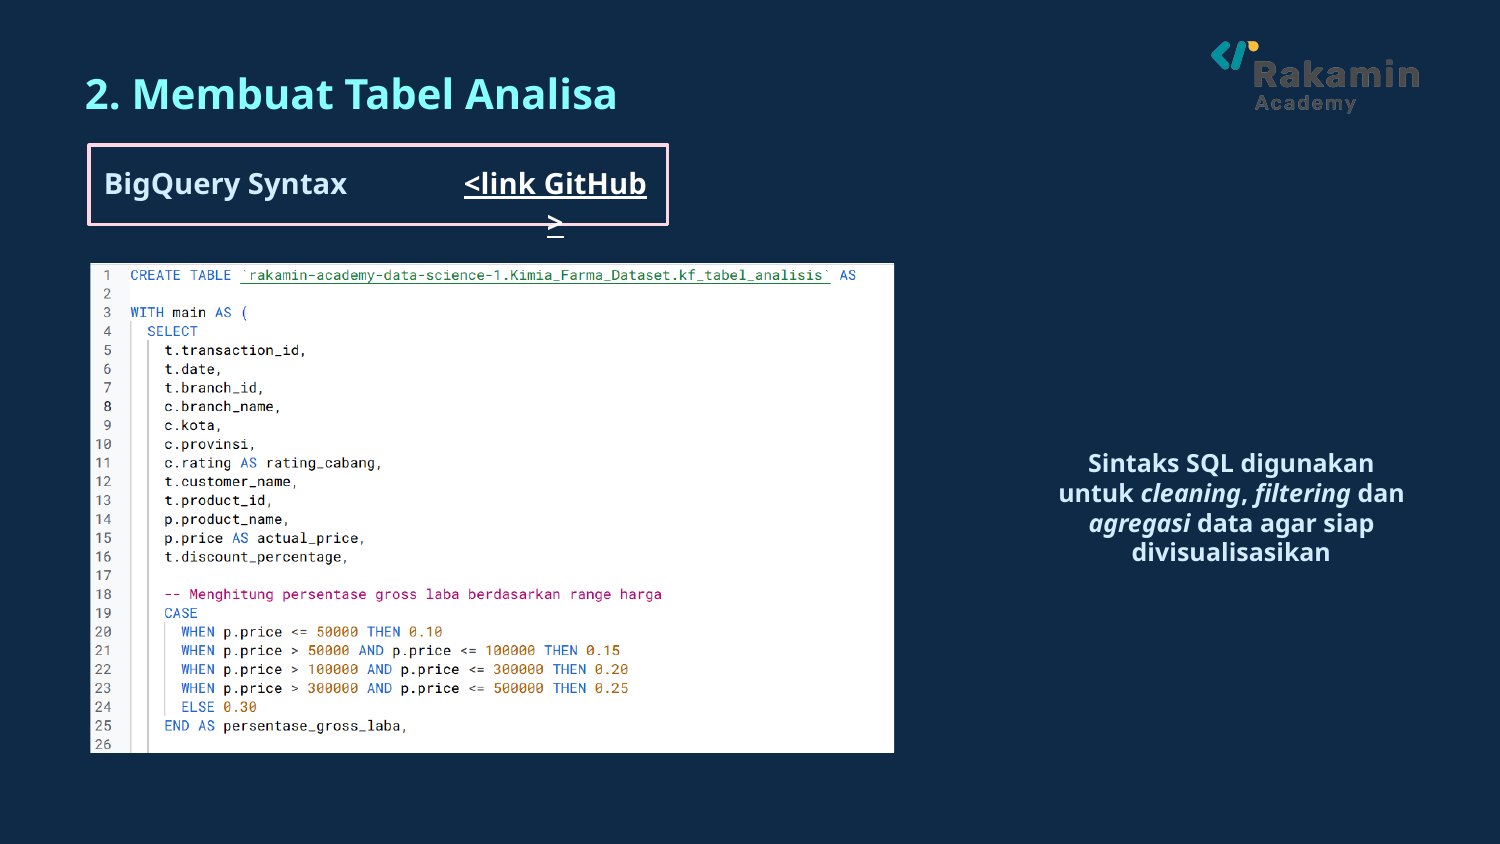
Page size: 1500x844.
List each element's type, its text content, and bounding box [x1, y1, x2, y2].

title 2. Membuat Tabel Analisa [69, 52, 915, 132]
picture [1200, 30, 1431, 120]
text_box [88, 145, 668, 225]
text_box Sintaks SQL digunakan untuk cleaning, filtering dan agregasi data agar siap divisualisasikan [1033, 439, 1430, 575]
picture [90, 262, 895, 754]
text_box <link GitHub> [442, 157, 668, 252]
text_box BigQuery Syntax [89, 157, 407, 208]
